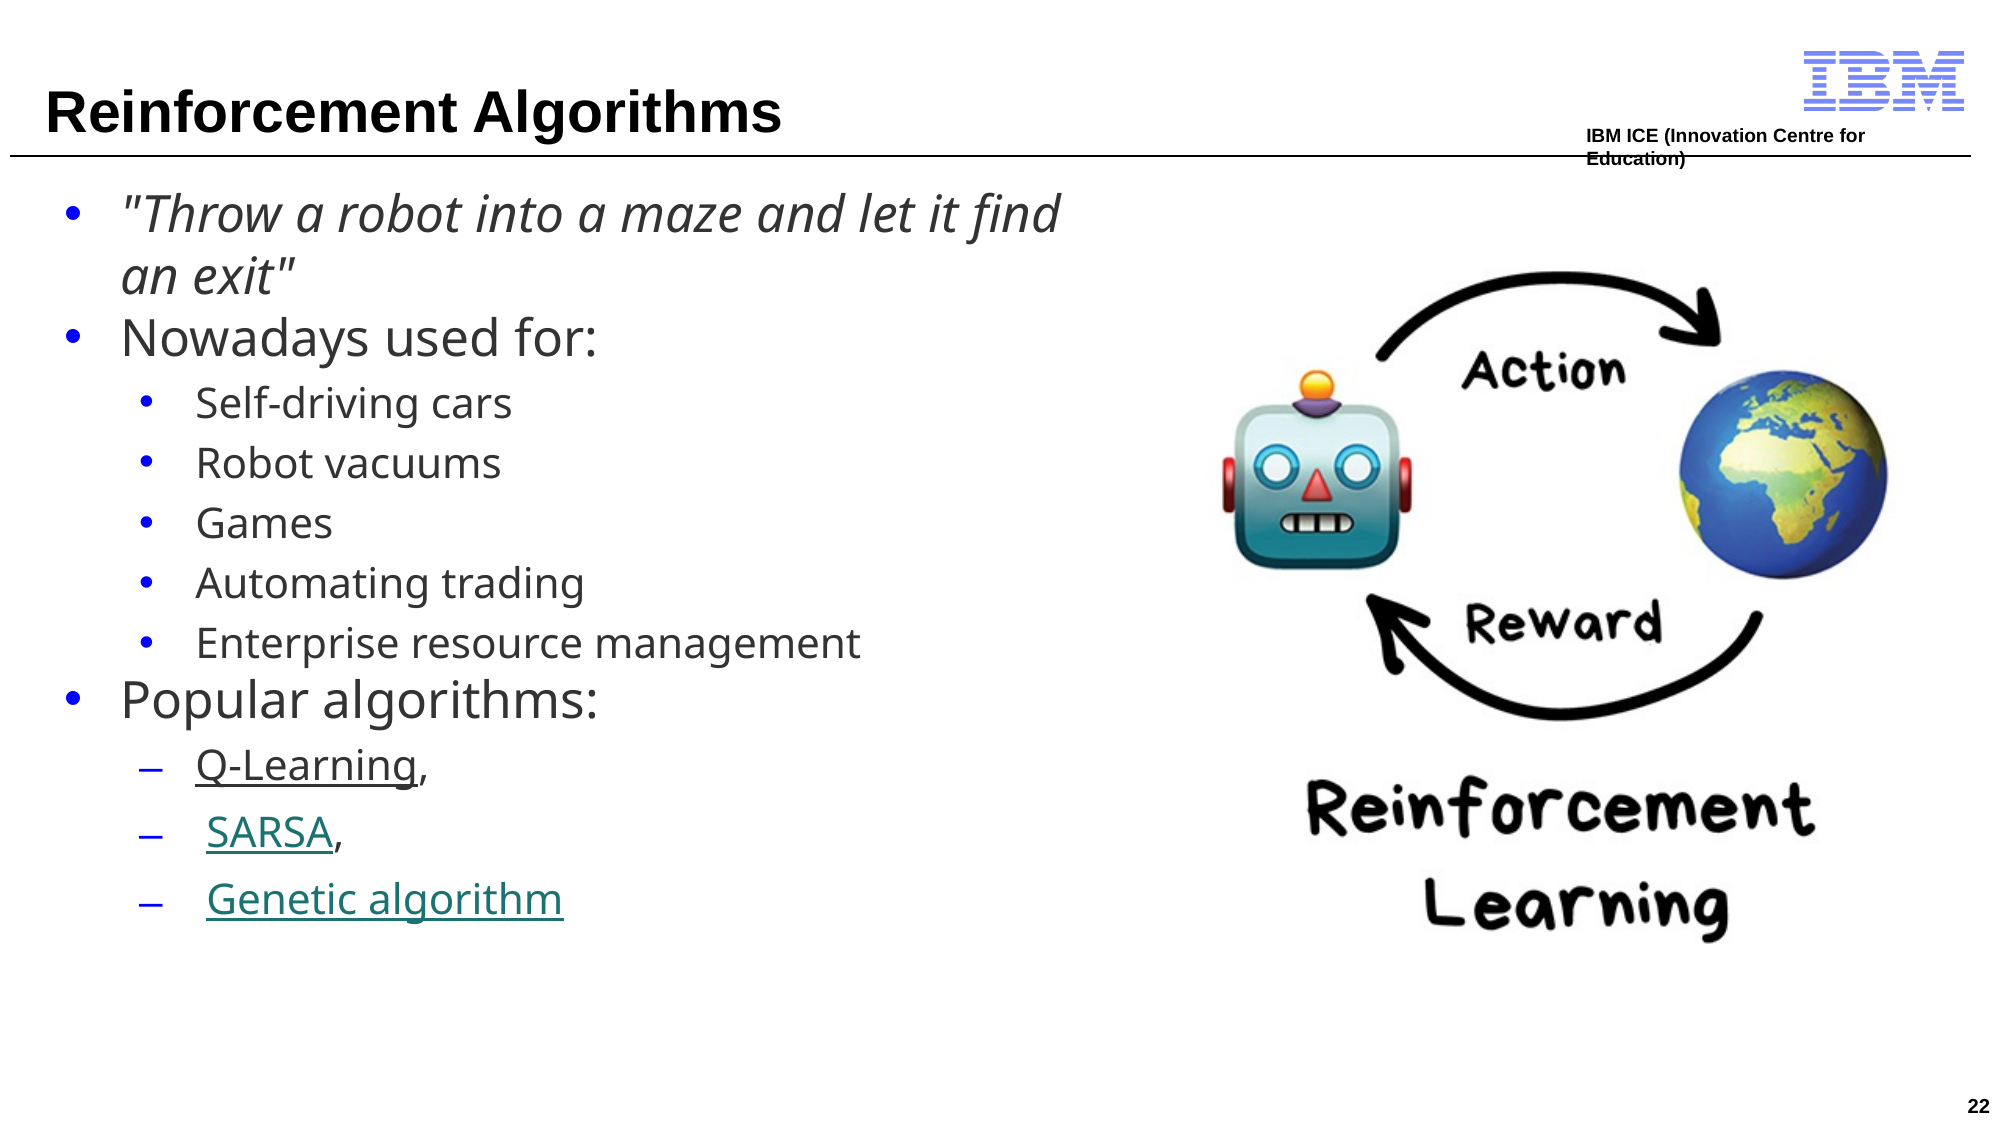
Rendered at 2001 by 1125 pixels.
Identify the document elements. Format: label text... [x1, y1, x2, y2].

list "Throw a robot into a maze and let it find an exit" Nowadays used for: Self-driving cars Robot vacuums Games Automating trading Enterprise resource management Popular algorithms: Q-Learning, SARSA, Genetic algorithm [35, 176, 1121, 1092]
slide_number 22 [1819, 1093, 2000, 1120]
picture [1156, 206, 1956, 1006]
picture [1804, 51, 1964, 111]
title Reinforcement Algorithms [35, 0, 1730, 144]
